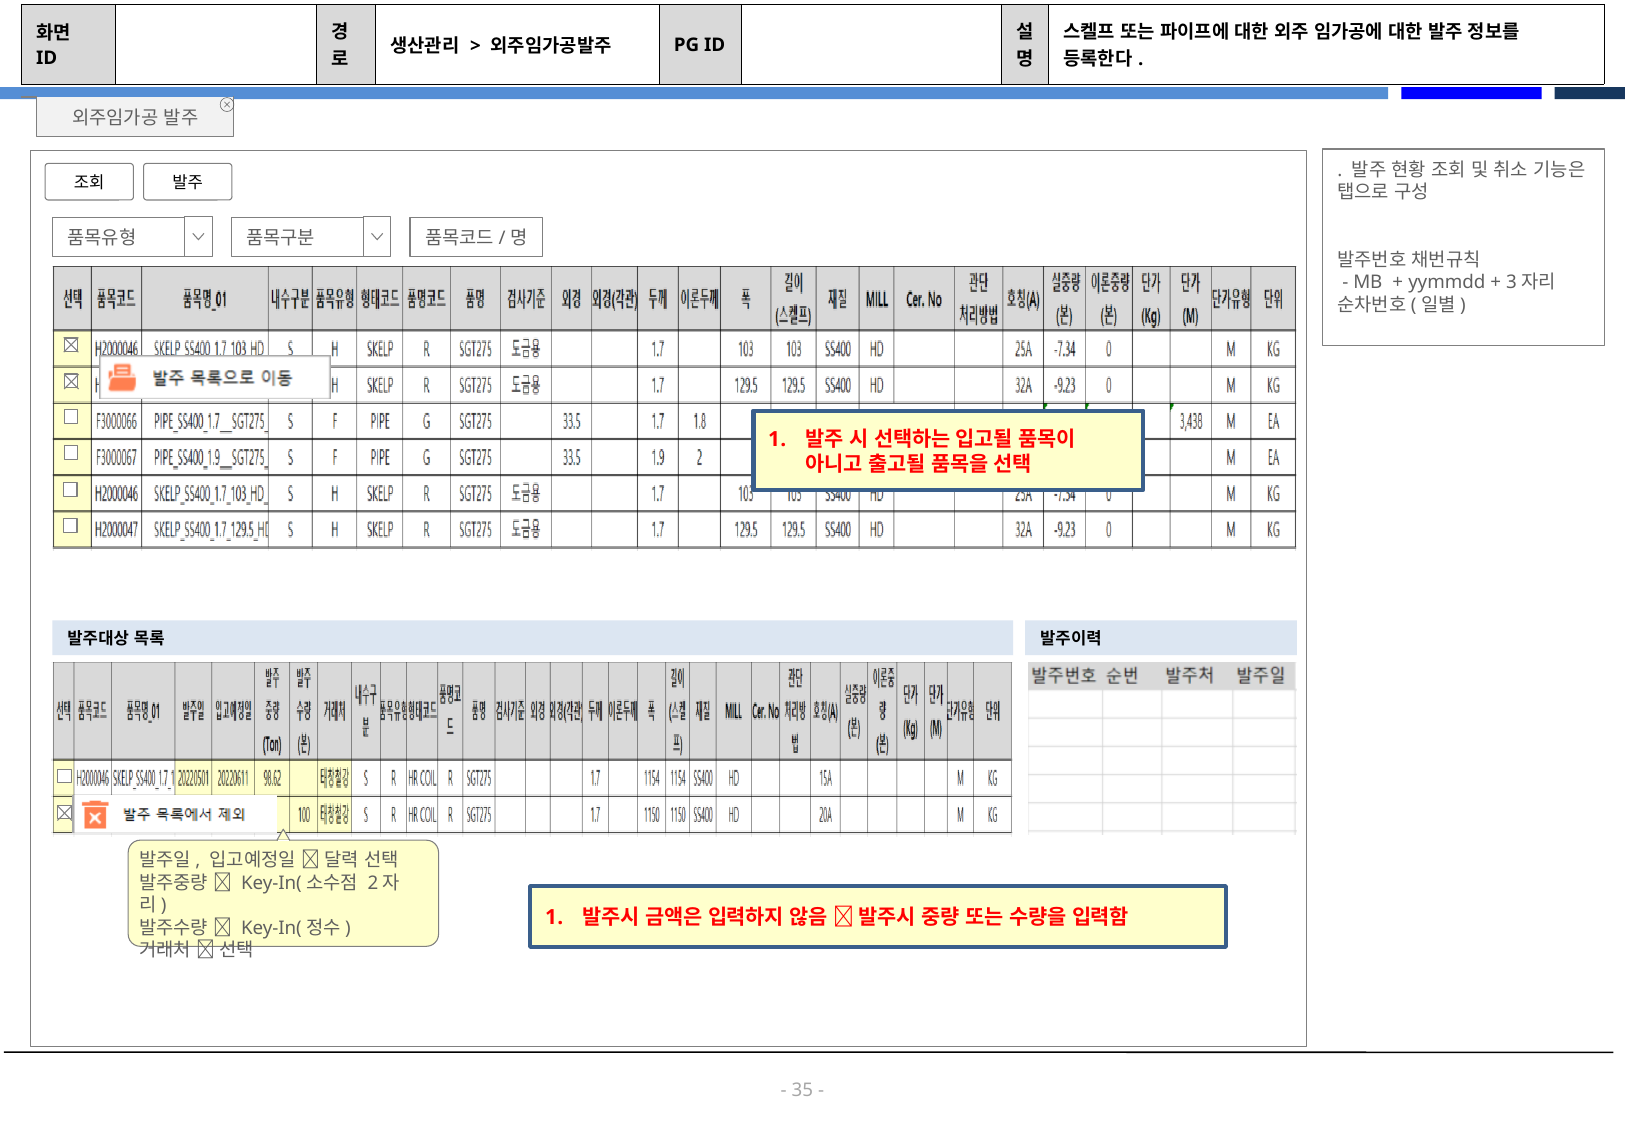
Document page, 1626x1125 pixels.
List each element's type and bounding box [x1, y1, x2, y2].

text_box [1320, 147, 1606, 348]
picture [52, 266, 1298, 551]
table_header [1002, 5, 1048, 84]
picture [51, 662, 1013, 837]
table_header [116, 5, 316, 84]
table_header [1049, 5, 1604, 84]
table_header [660, 5, 741, 84]
picture [1028, 662, 1297, 836]
table_header [742, 5, 1001, 84]
table_header [317, 5, 375, 84]
table_header [376, 5, 659, 84]
table_header [22, 5, 115, 84]
text_box [20, 96, 235, 137]
text_box [28, 148, 1309, 1049]
